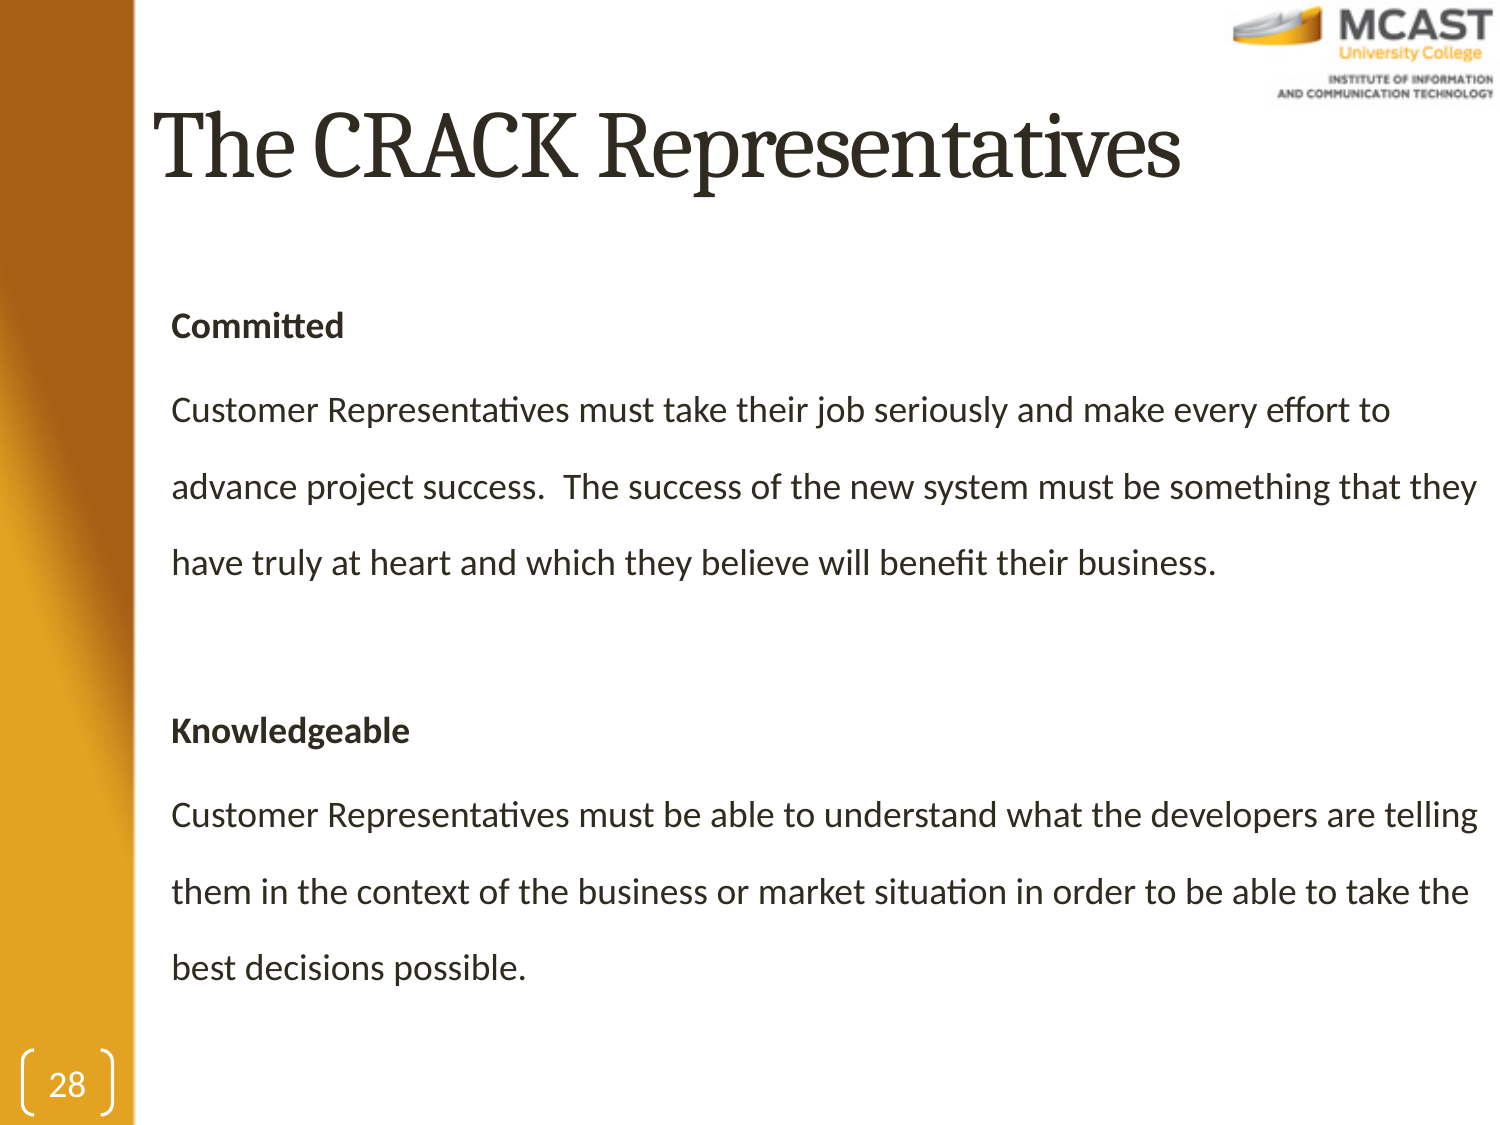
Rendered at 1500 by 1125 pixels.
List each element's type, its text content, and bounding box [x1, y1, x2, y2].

title The CRACK Representatives [137, 45, 1425, 233]
picture [0, 0, 1500, 1125]
list Committed Customer Representatives must take their job seriously and make every effort to advance project success. The success of the new system must be something that they have truly at heart and which they believe will benefit their business. Knowledgeable Customer Representatives must be able to understand what the developers are telling them in the context of the business or market situation in order to be able to take the best decisions possible. [137, 262, 1500, 1025]
slide_number 28 [20, 1048, 115, 1117]
